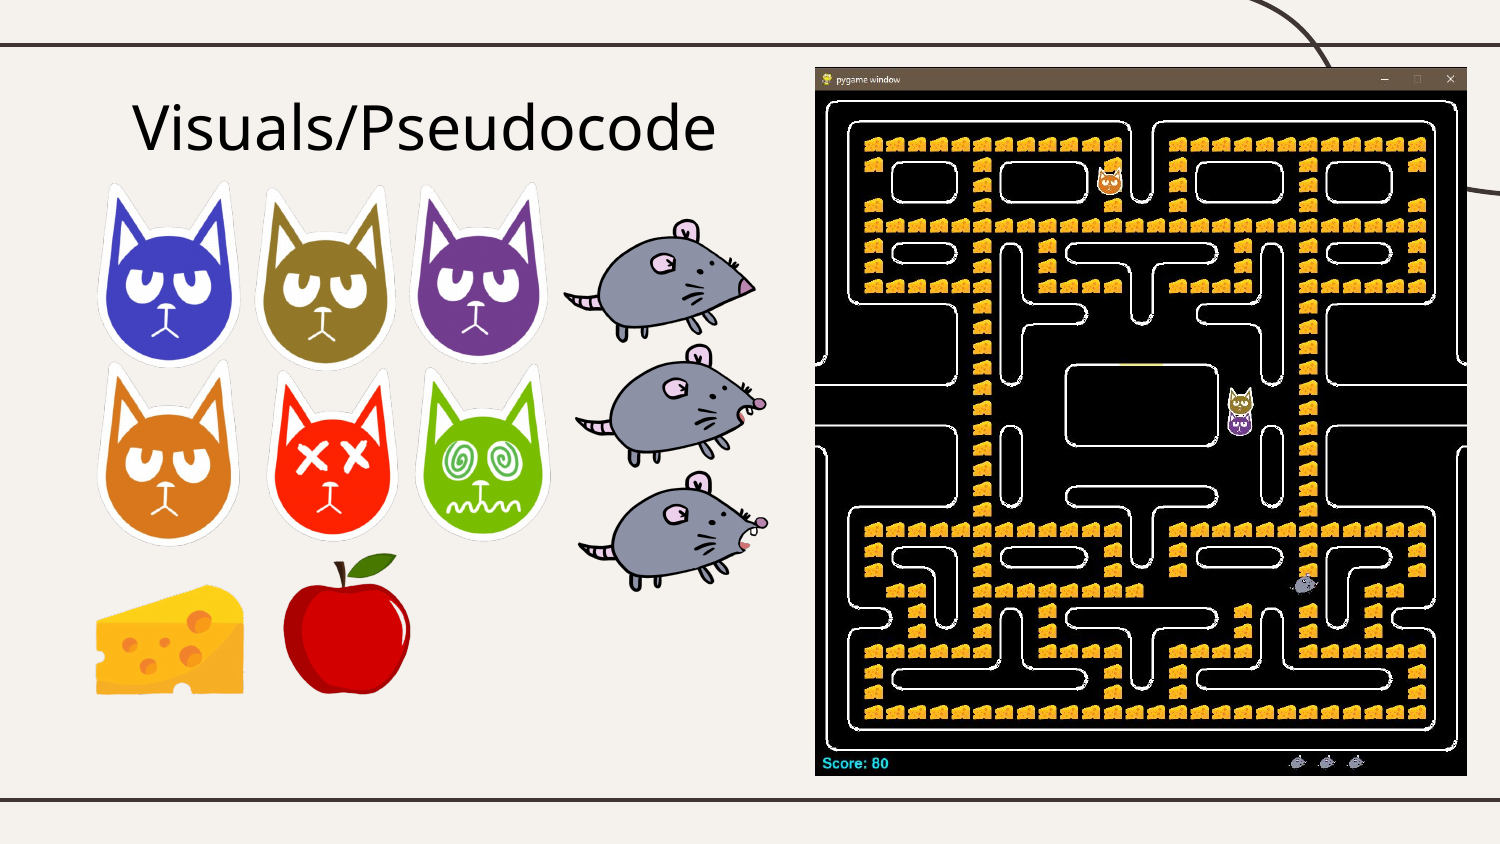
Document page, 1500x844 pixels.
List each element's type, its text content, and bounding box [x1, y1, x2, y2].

title Visuals/Pseudocode [116, 72, 809, 167]
picture [79, 567, 258, 700]
picture [814, 67, 1467, 777]
picture [77, 166, 782, 696]
